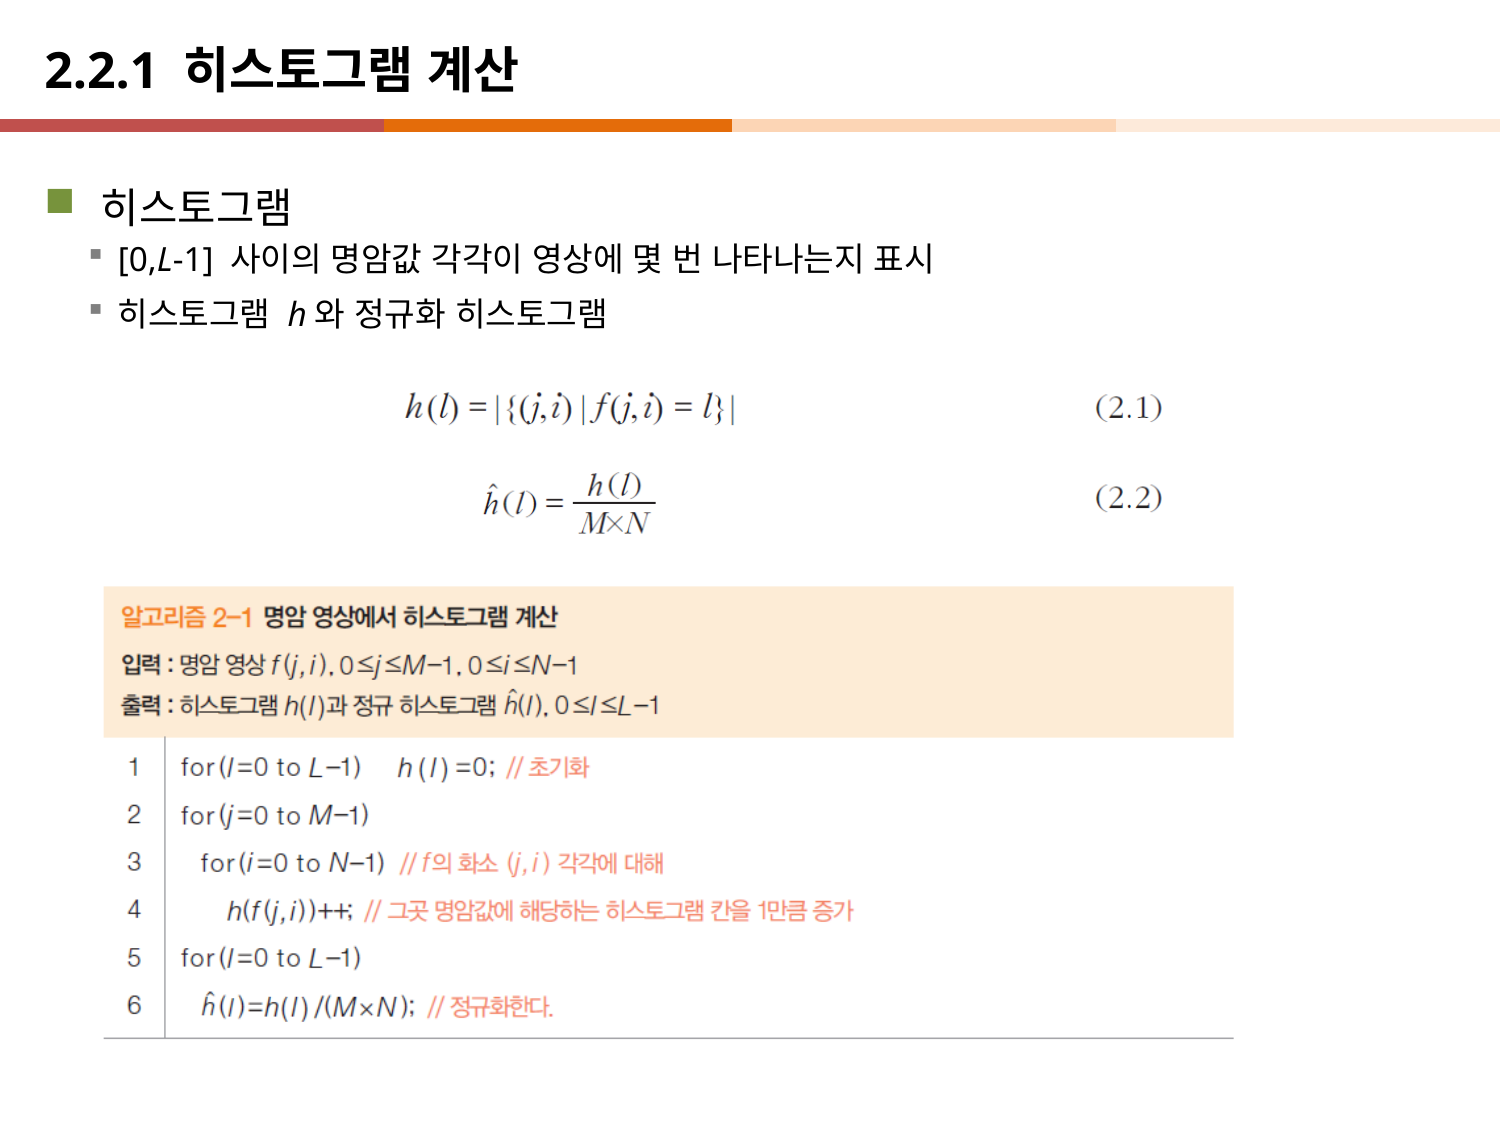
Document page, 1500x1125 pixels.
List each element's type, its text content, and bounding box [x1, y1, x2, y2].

picture [95, 575, 1247, 1047]
list 히스토그램 [0,L-1] 사이의 명암값 각각이 영상에 몇 번 나타나는지 표시 히스토그램 h와 정규화 히스토그램 [29, 148, 1471, 1083]
title 2.2.1 히스토그램 계산 [29, 23, 1270, 114]
picture [395, 377, 1176, 548]
